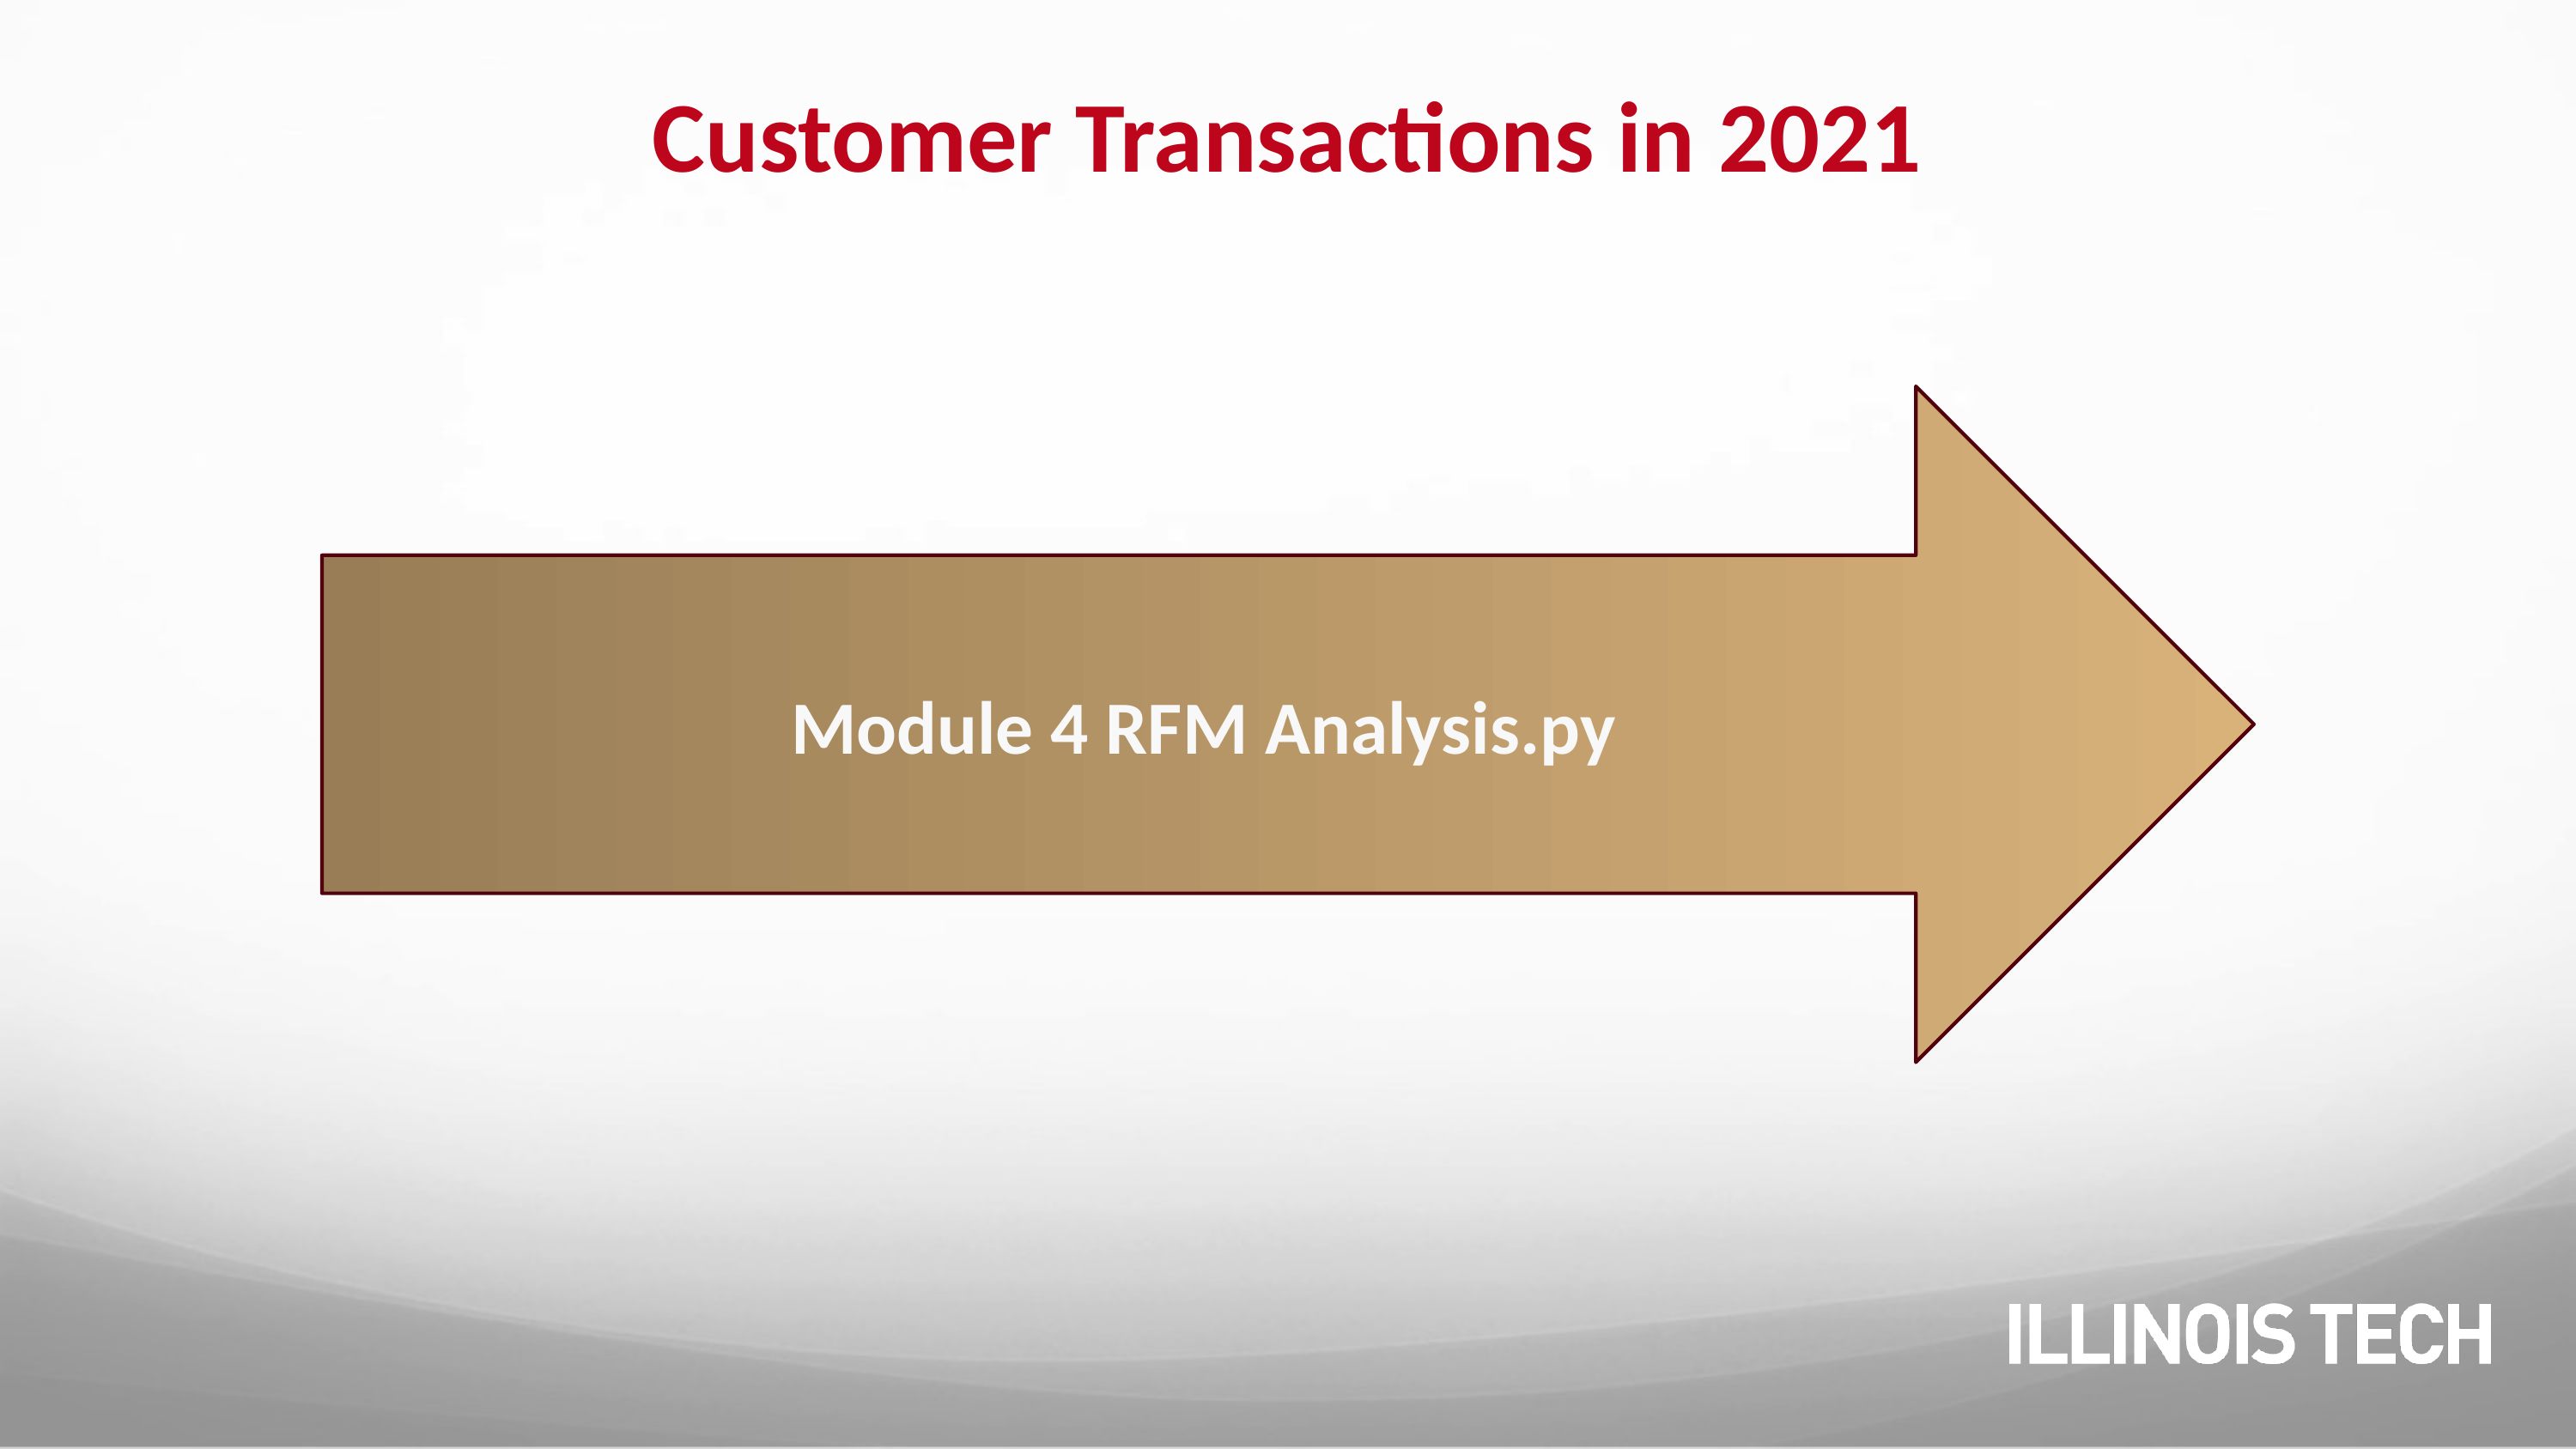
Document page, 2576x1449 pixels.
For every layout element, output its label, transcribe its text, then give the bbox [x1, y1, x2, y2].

title Customer Transactions in 2021 [155, 22, 2421, 241]
picture [0, 0, 2576, 1449]
text_box Module 4 RFM Analysis.py [319, 385, 2257, 1064]
